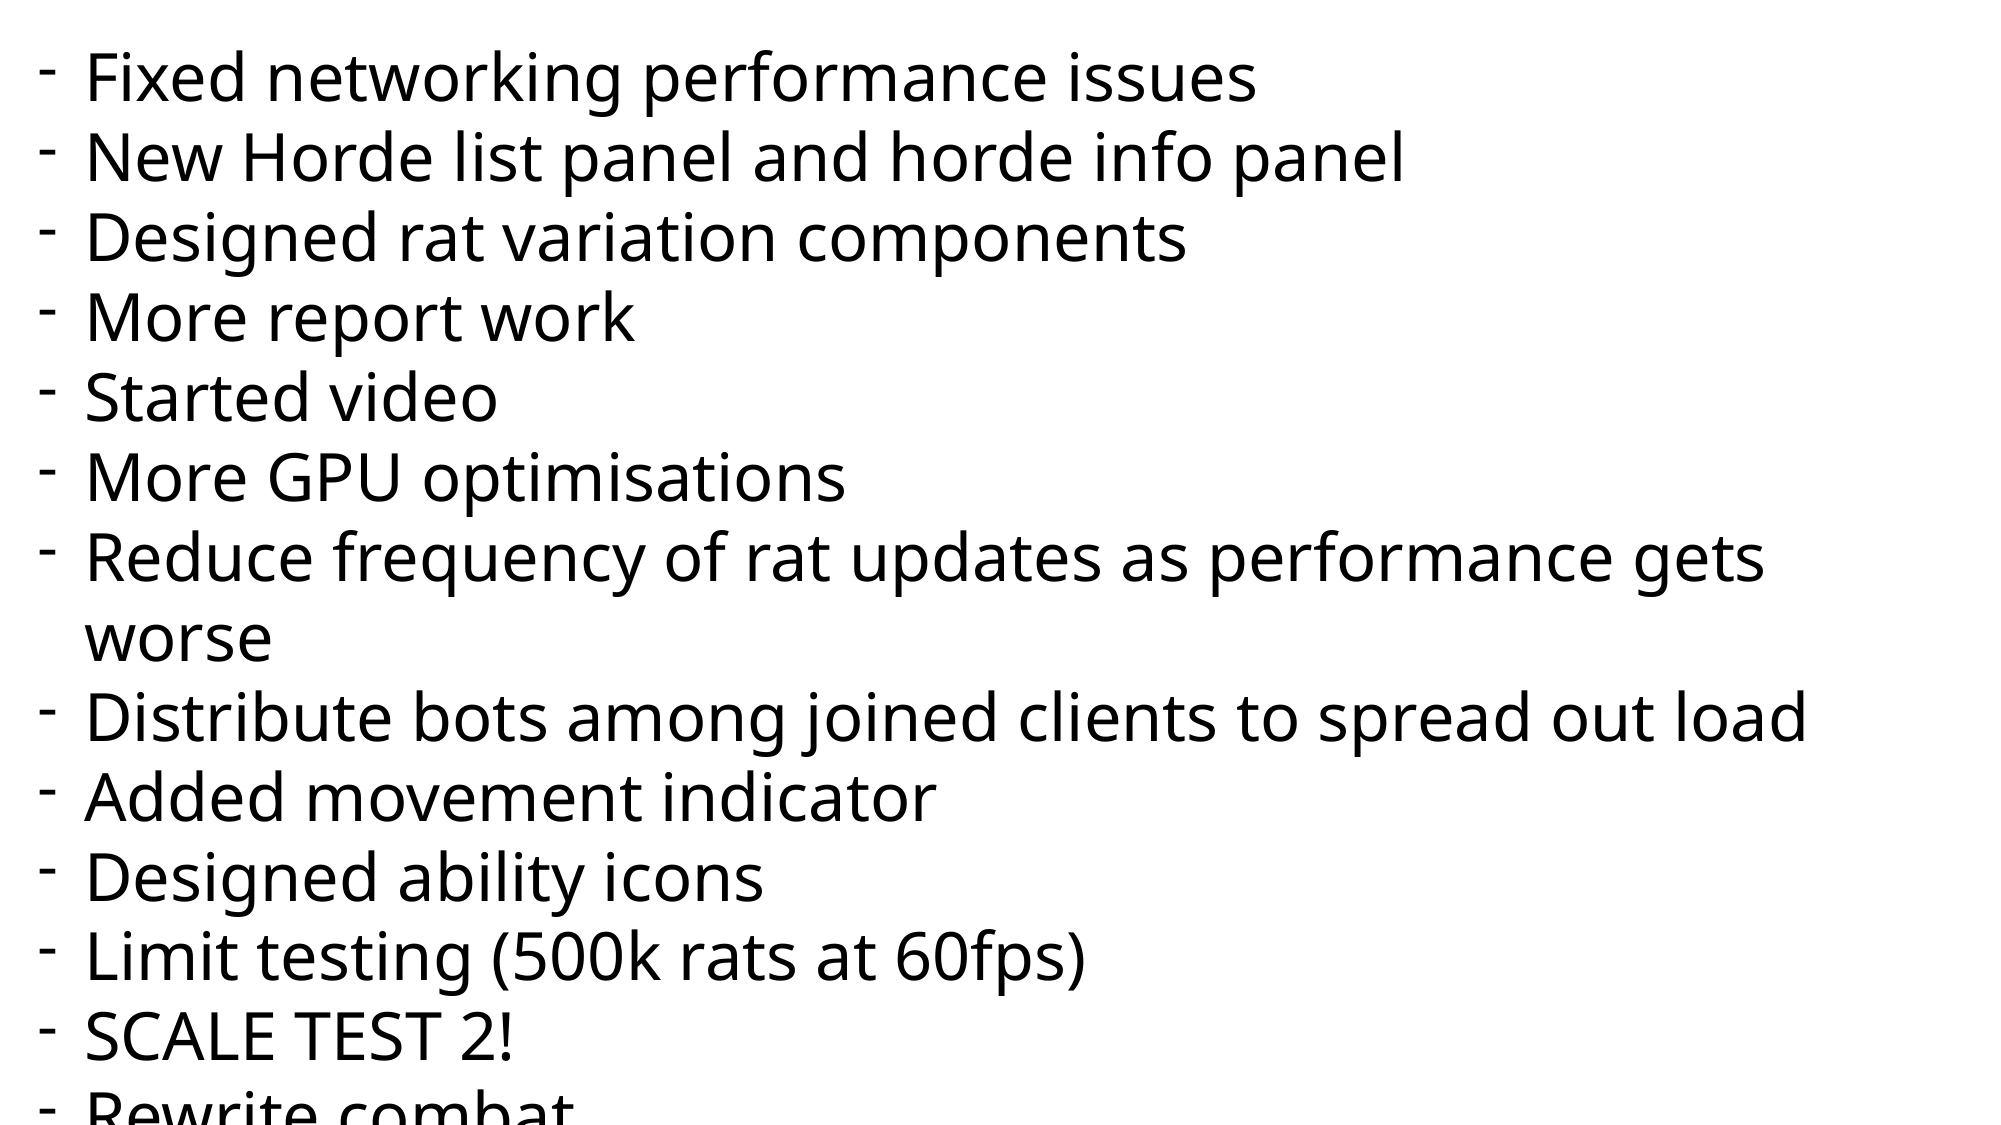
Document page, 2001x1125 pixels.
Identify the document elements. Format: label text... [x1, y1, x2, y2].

text_box Fixed networking performance issues New Horde list panel and horde info panel Designed rat variation components More report work Started video More GPU optimisations Reduce frequency of rat updates as performance gets worse Distribute bots among joined clients to spread out load Added movement indicator Designed ability icons Limit testing (500k rats at 60fps) SCALE TEST 2! Rewrite combat [22, 27, 1887, 1125]
